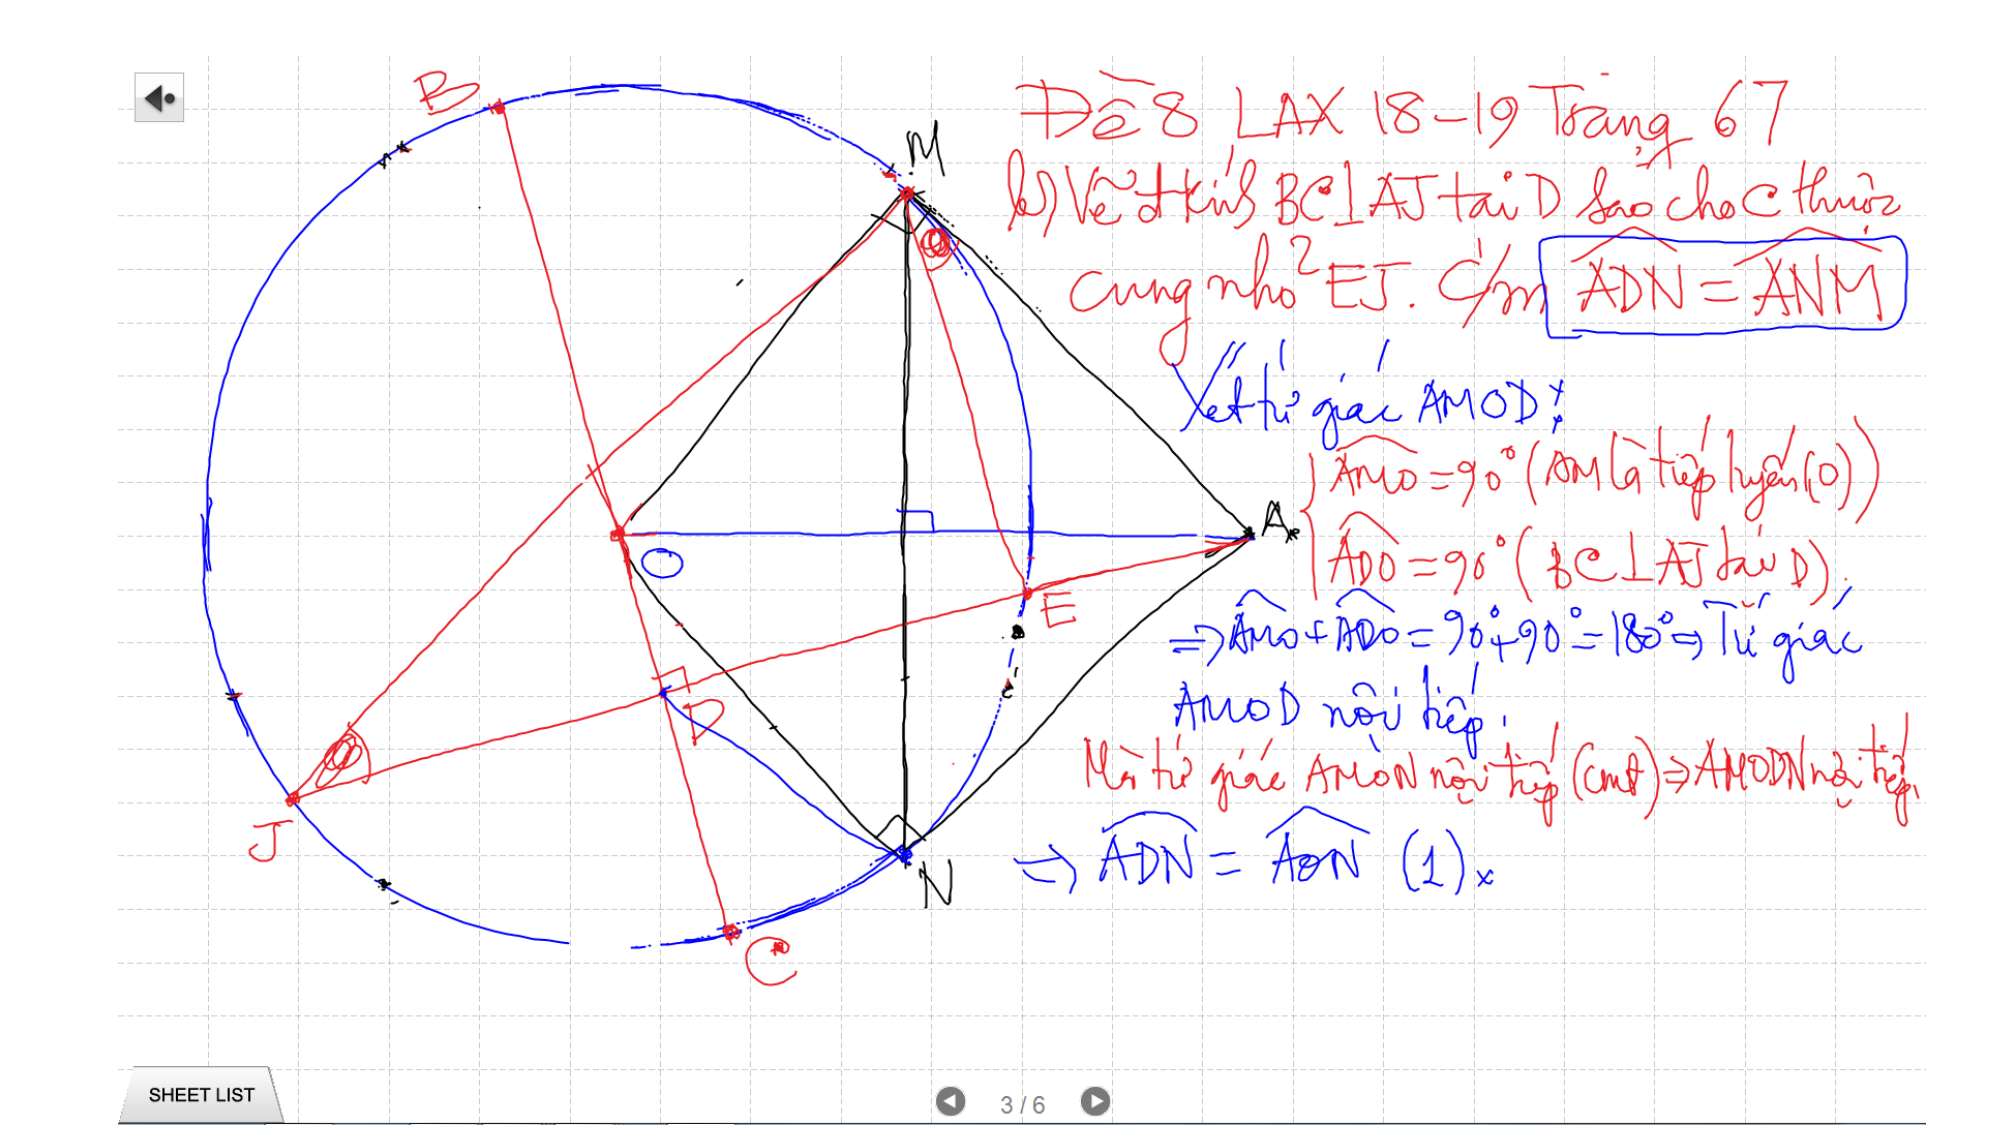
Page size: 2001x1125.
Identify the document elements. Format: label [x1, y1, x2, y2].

picture [118, 56, 1926, 1125]
